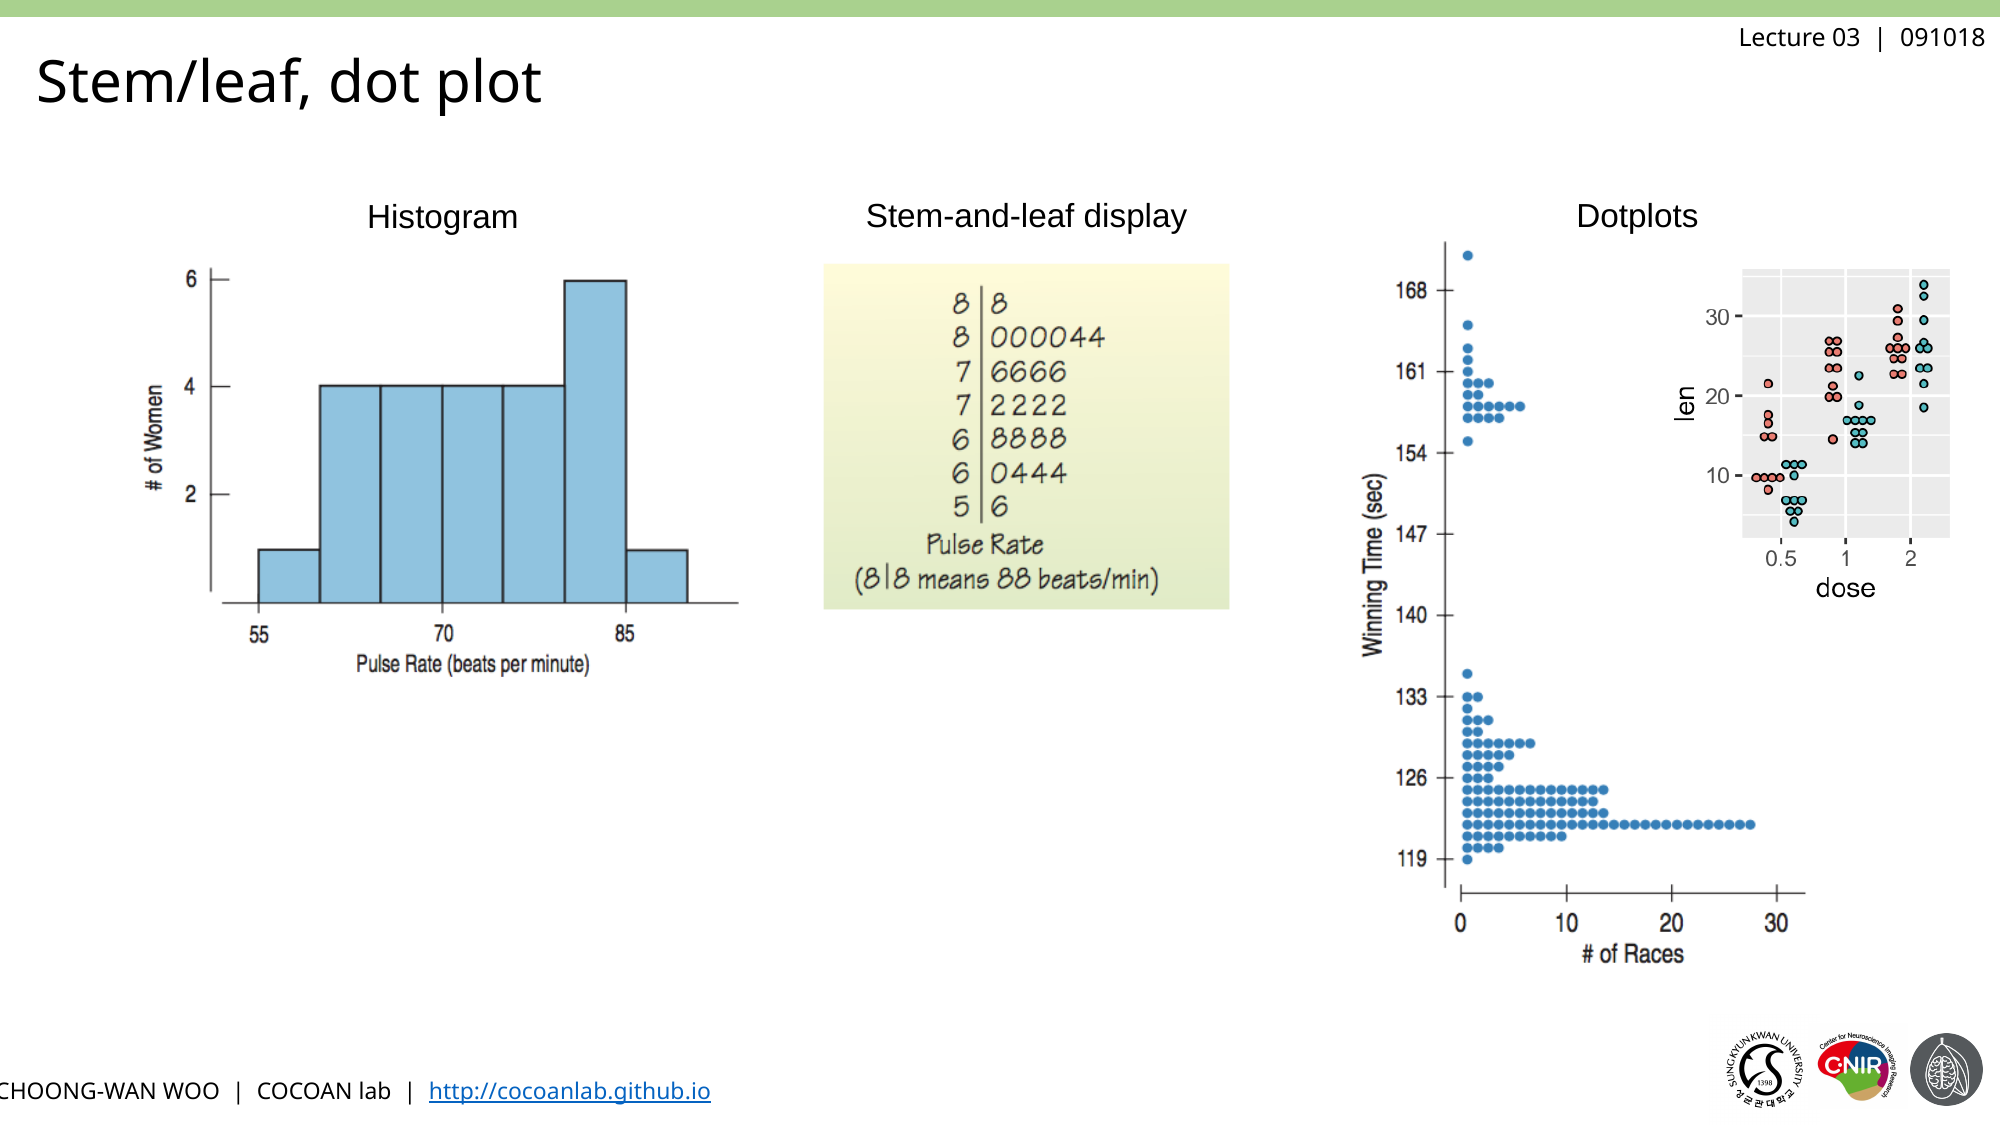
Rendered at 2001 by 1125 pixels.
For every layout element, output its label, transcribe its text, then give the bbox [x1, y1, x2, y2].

text_box Lecture 03 | 091018 [1623, 13, 2000, 59]
text_box CHOONG-WAN WOO | COCOAN lab | http://cocoanlab.github.io [0, 1069, 727, 1116]
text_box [799, 186, 1249, 629]
picture [1670, 263, 1954, 605]
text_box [133, 188, 756, 688]
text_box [1338, 186, 1821, 989]
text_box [1709, 1014, 1983, 1125]
text_box Stem/leaf, dot plot [21, 36, 558, 122]
text_box [0, 0, 2000, 18]
